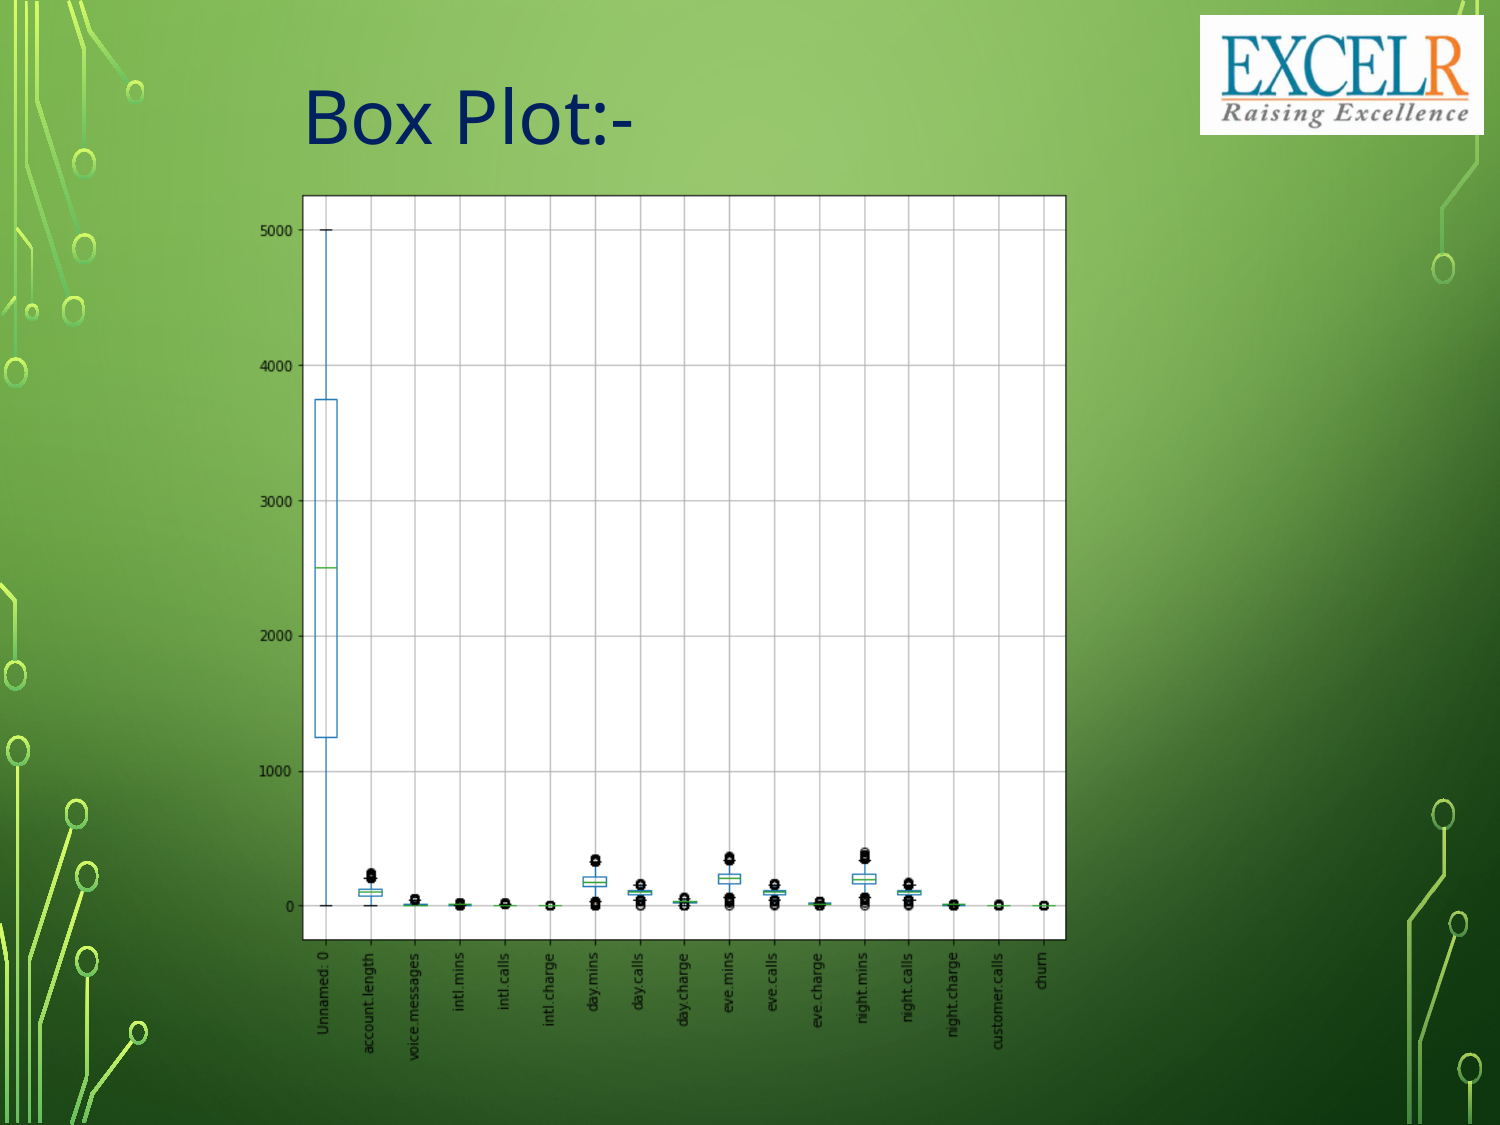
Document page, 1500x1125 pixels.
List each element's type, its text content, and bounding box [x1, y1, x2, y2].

picture [249, 187, 1076, 1068]
text_box Box Plot:- [287, 62, 738, 168]
picture [1199, 15, 1484, 135]
